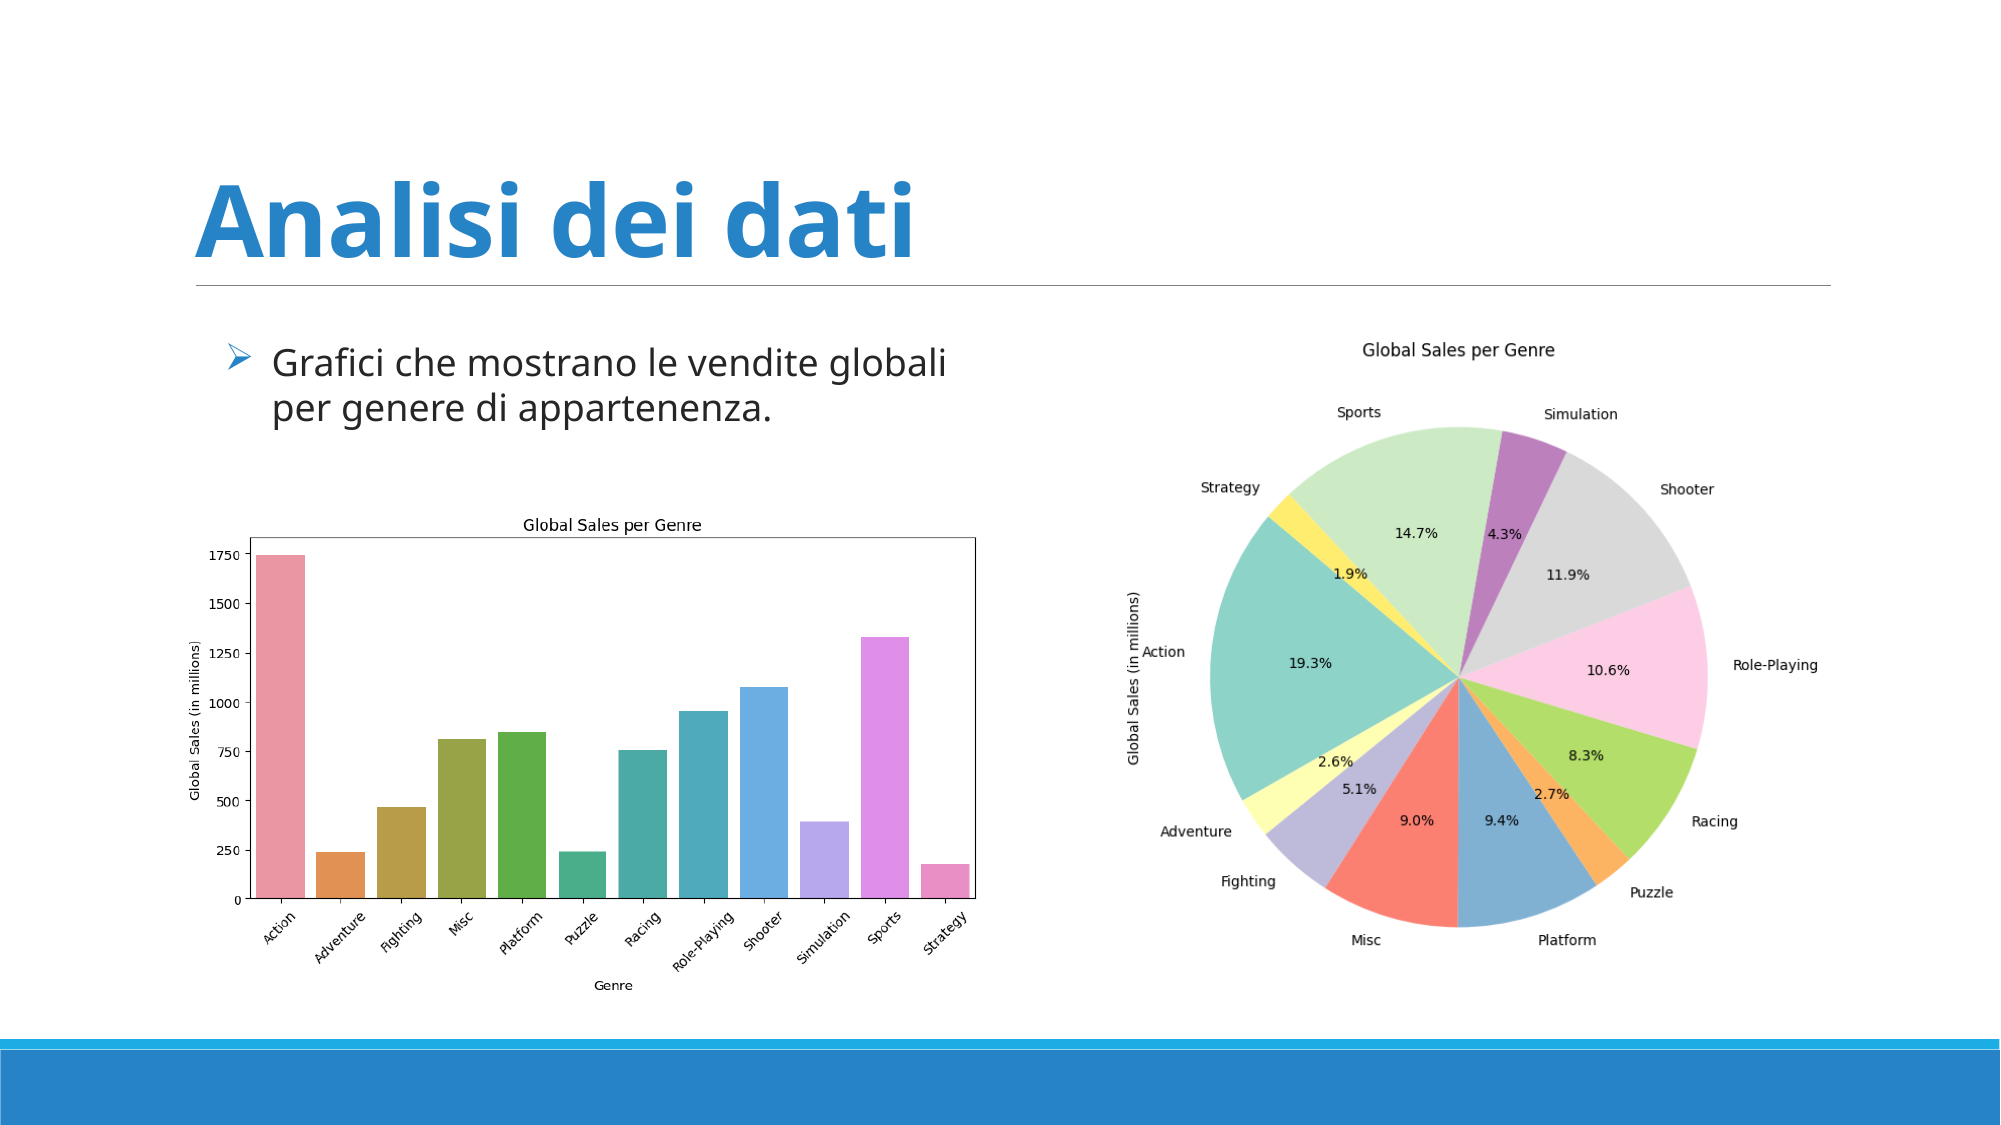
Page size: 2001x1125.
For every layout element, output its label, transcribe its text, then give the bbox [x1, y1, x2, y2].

picture [1118, 331, 1829, 1001]
title Analisi dei dati [180, 47, 1830, 285]
picture [180, 508, 985, 1001]
text_box Grafici che mostrano le vendite globali per genere di appartenenza. [209, 331, 983, 437]
